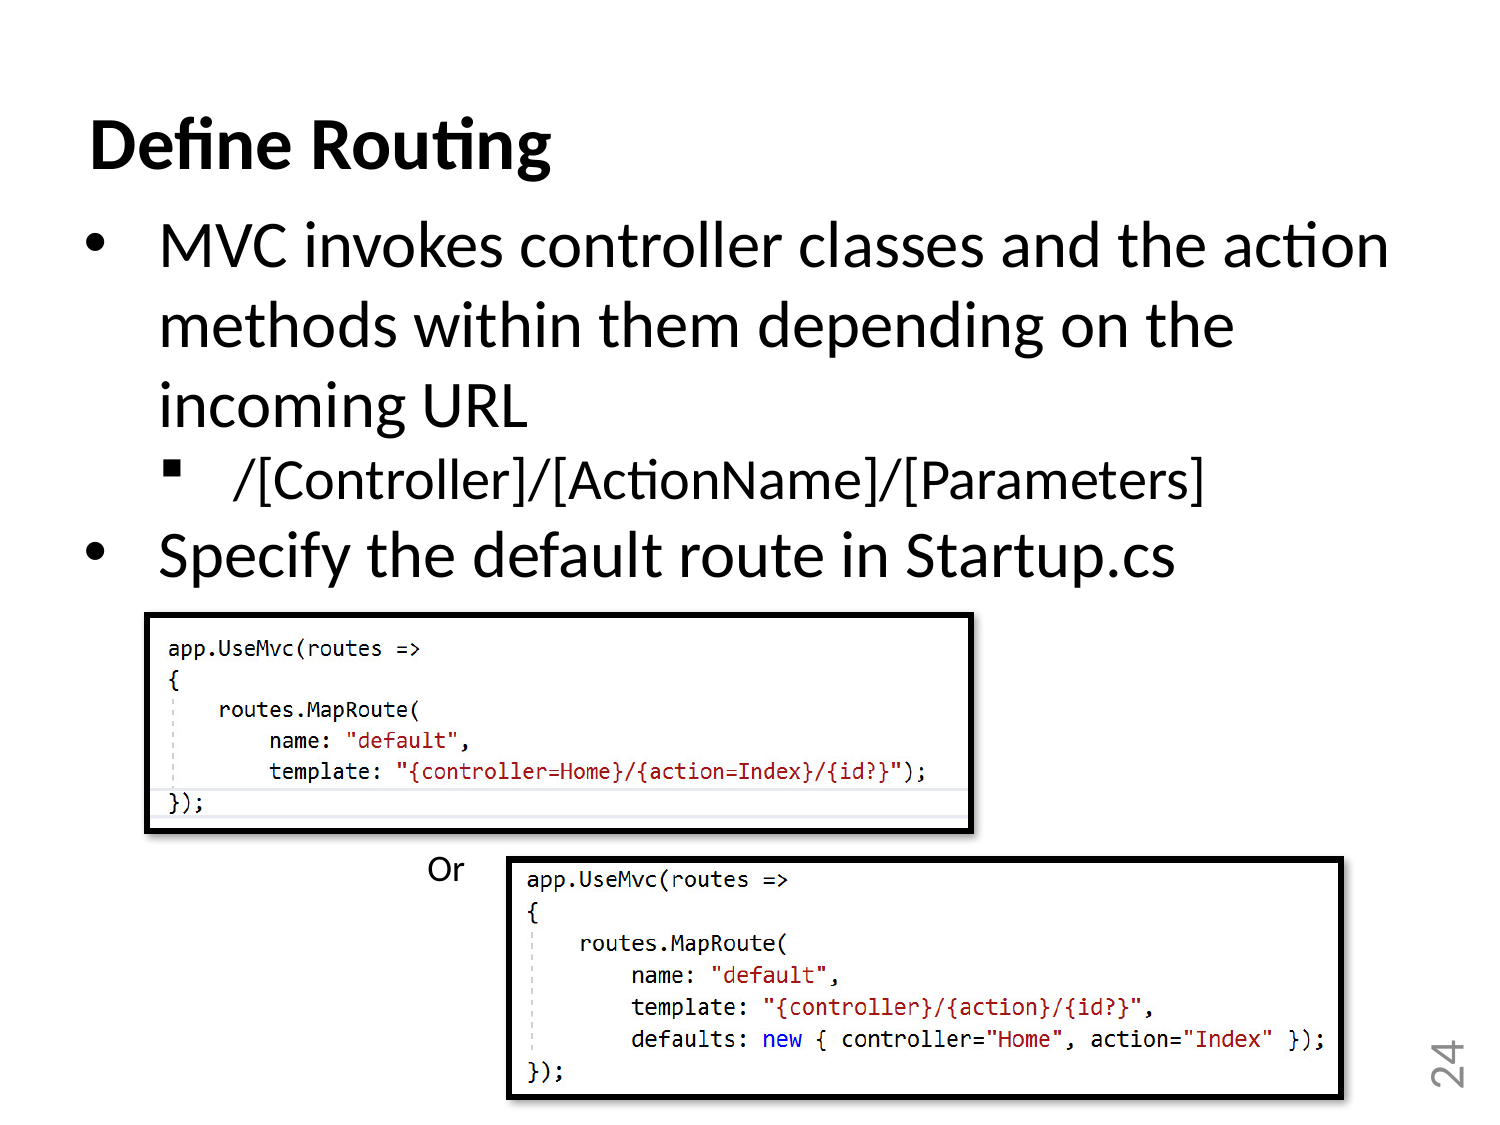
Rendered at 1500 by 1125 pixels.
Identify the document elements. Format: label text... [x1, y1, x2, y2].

text_box Define Routing [74, 87, 1438, 193]
slide_number 24 [1412, 1025, 1475, 1125]
picture [149, 617, 969, 829]
picture [512, 862, 1338, 1094]
text_box MVC invokes controller classes and the action methods within them depending on the incoming URL /[Controller]/[ActionName]/[Parameters] Specify the default route in Startup.cs [68, 193, 1432, 599]
text_box Or [412, 837, 487, 897]
